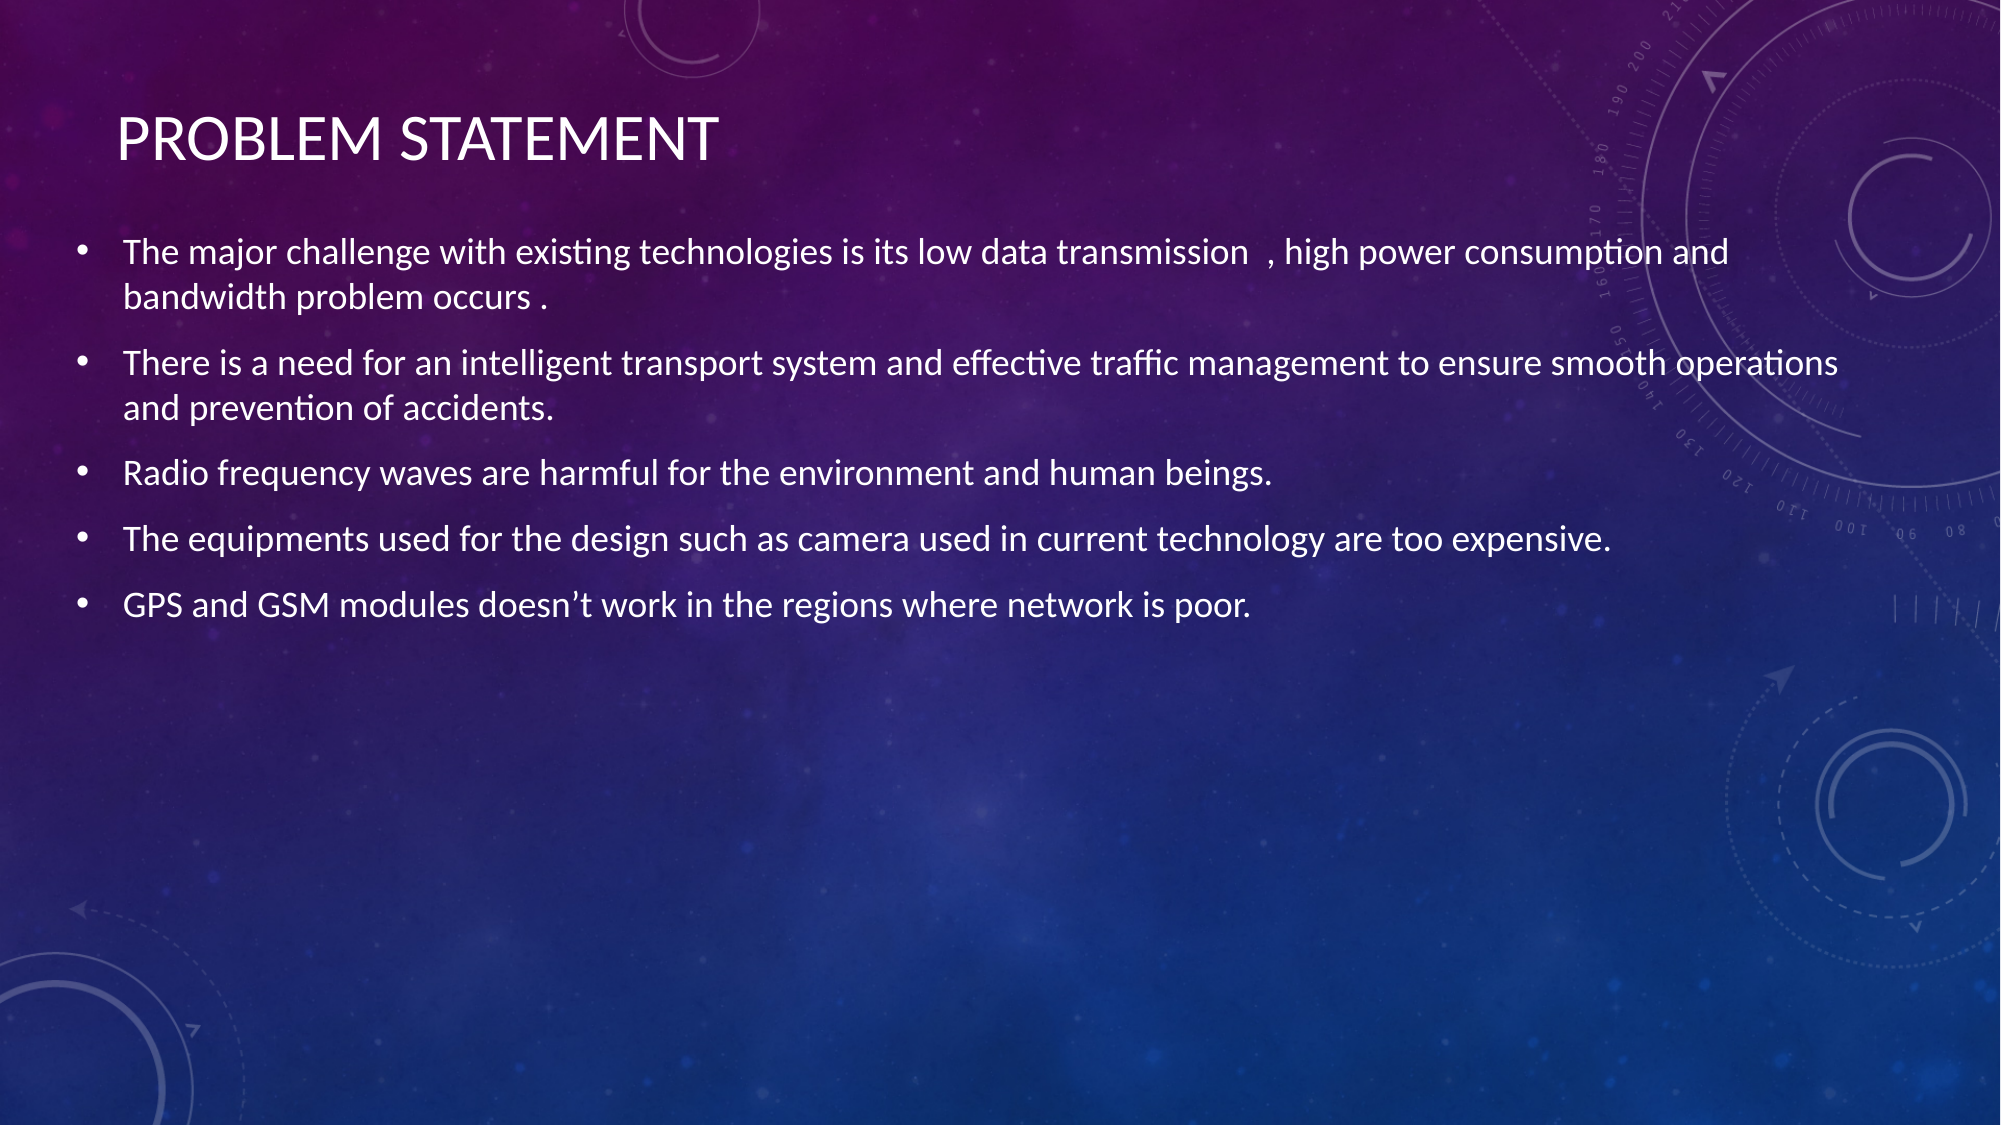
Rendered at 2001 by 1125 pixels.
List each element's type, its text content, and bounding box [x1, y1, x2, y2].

list The major challenge with existing technologies is its low data transmission , high power consumption and bandwidth problem occurs . There is a need for an intelligent transport system and effective traffic management to ensure smooth operations and prevention of accidents. Radio frequency waves are harmful for the environment and human beings. The equipments used for the design such as camera used in current technology are too expensive. GPS and GSM modules doesn’t work in the regions where network is poor. [61, 34, 1867, 883]
picture [0, 0, 2001, 1125]
